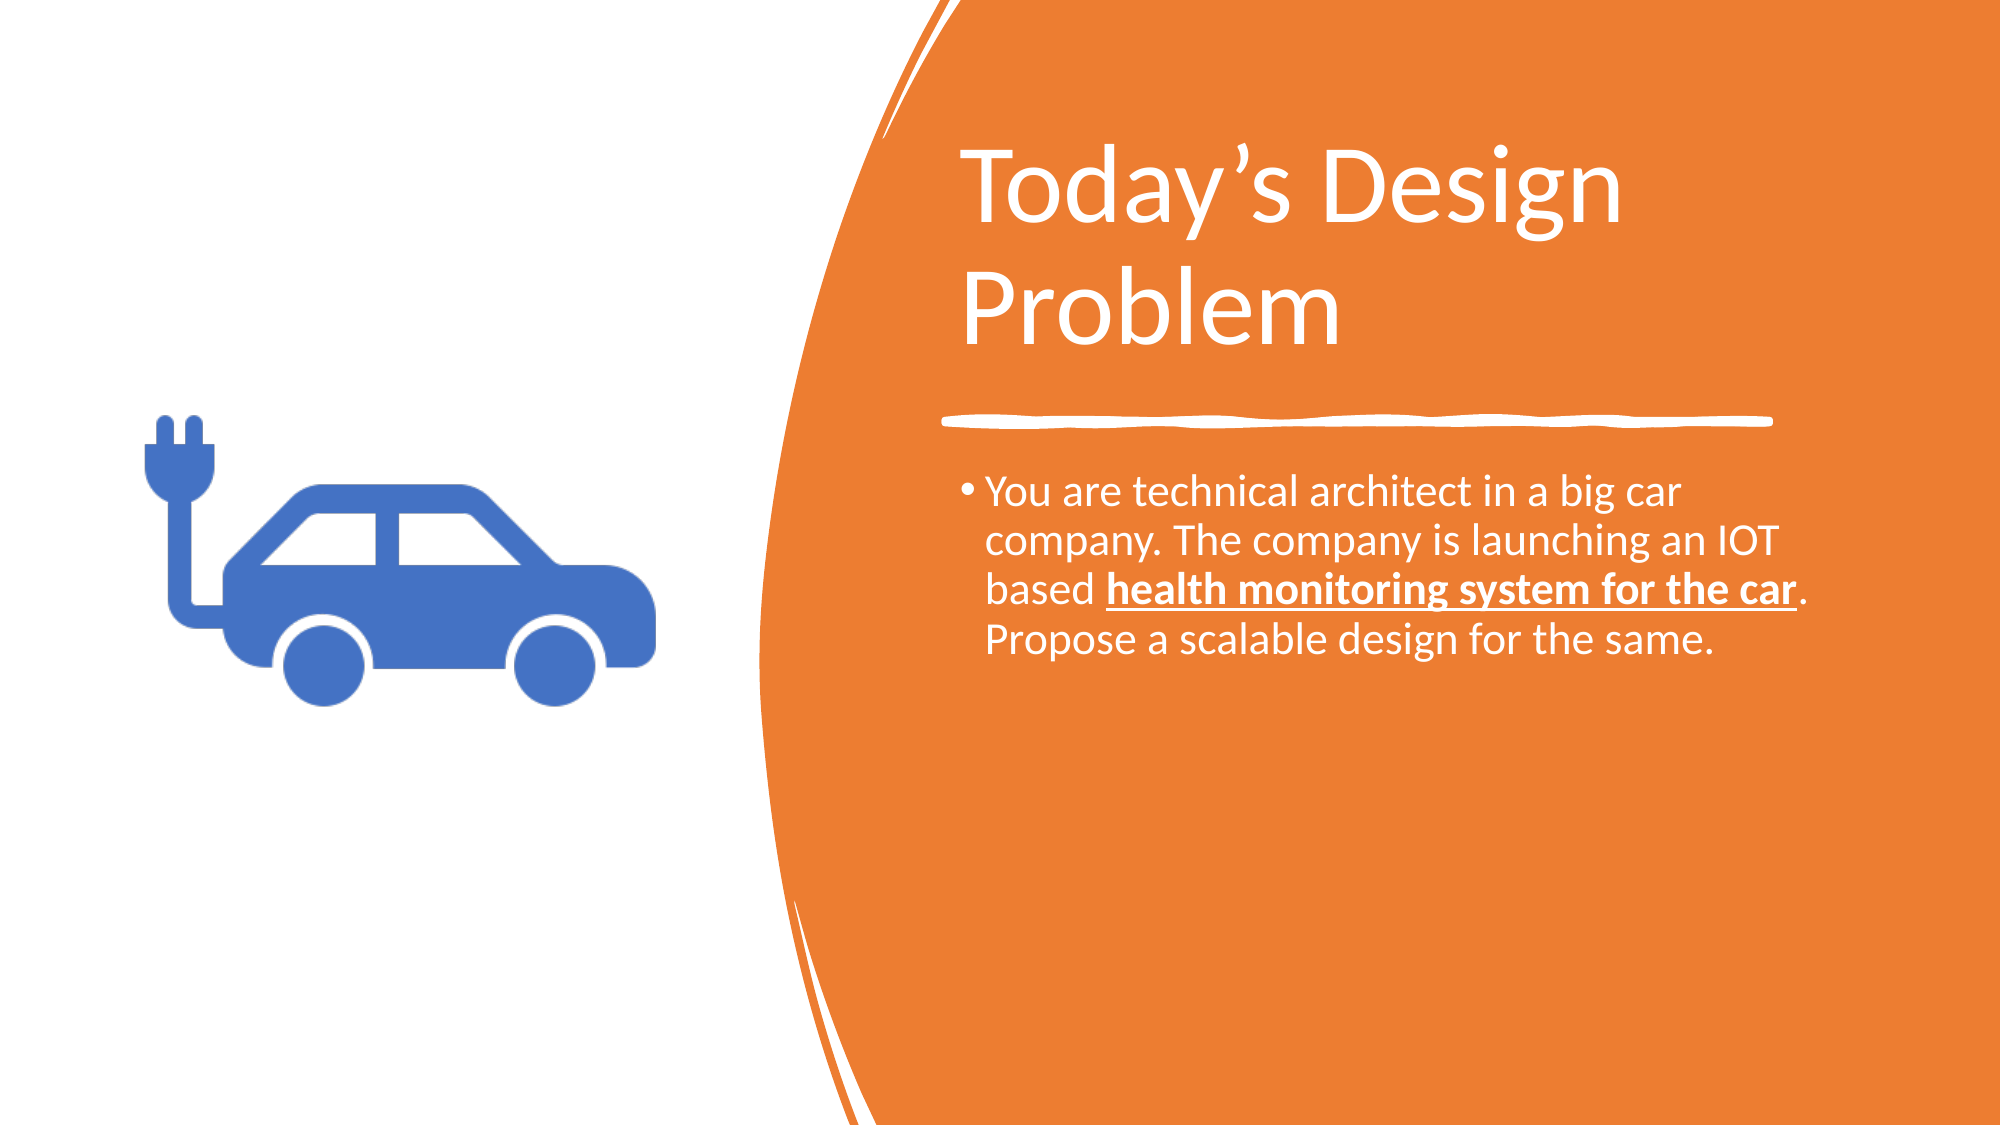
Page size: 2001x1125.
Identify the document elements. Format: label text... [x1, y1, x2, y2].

list You are technical architect in a big car company. The company is launching an IOT based health monitoring system for the car. Propose a scalable design for the same. [944, 458, 1841, 1020]
picture [125, 285, 679, 839]
text_box [759, 0, 2000, 1125]
text_box [0, 0, 939, 1125]
text_box [944, 417, 1770, 426]
title Today’s Design Problem [944, 75, 1821, 377]
text_box [889, 0, 960, 125]
